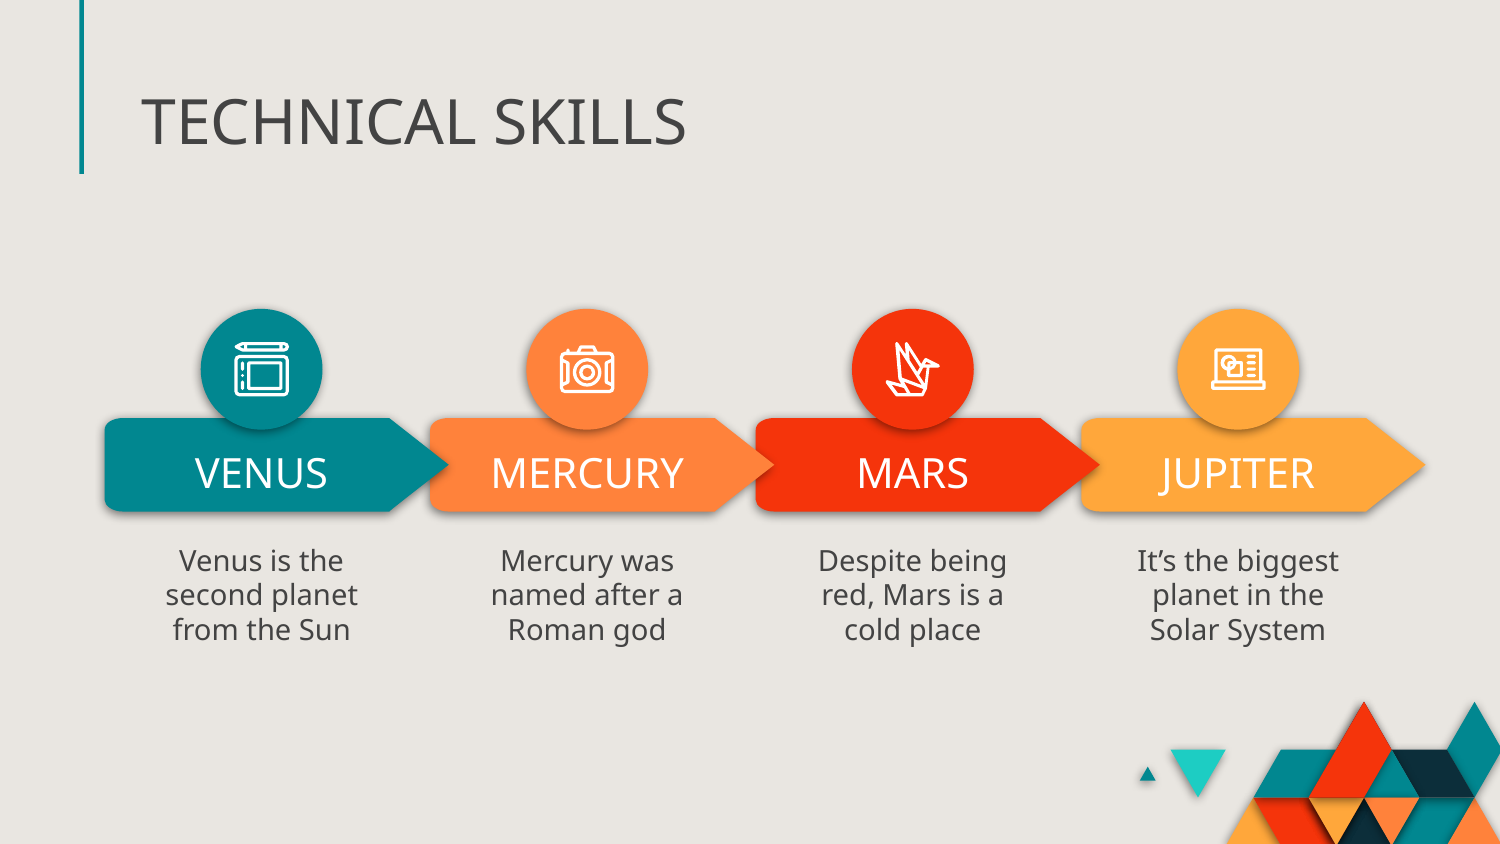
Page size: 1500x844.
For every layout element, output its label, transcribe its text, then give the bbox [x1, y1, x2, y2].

text_box [851, 308, 974, 430]
text_box [104, 418, 443, 512]
text_box VENUS [117, 432, 406, 498]
text_box MERCURY [443, 432, 731, 498]
title TECHNICAL SKILLS [126, 76, 751, 172]
text_box [755, 418, 1094, 512]
text_box Venus is the second planet from the Sun [140, 526, 384, 648]
text_box [1081, 418, 1426, 512]
text_box MARS [769, 432, 1057, 498]
text_box Despite being red, Mars is a cold place [791, 526, 1035, 648]
text_box It’s the biggest planet in the Solar System [1116, 526, 1360, 648]
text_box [1210, 348, 1266, 391]
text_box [559, 345, 615, 394]
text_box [234, 341, 290, 397]
text_box Mercury was named after a Roman god [465, 526, 709, 648]
text_box [526, 308, 649, 430]
text_box [200, 308, 323, 430]
text_box [885, 342, 940, 397]
text_box [430, 418, 769, 512]
text_box JUPITER [1094, 432, 1382, 498]
text_box [1177, 308, 1300, 430]
